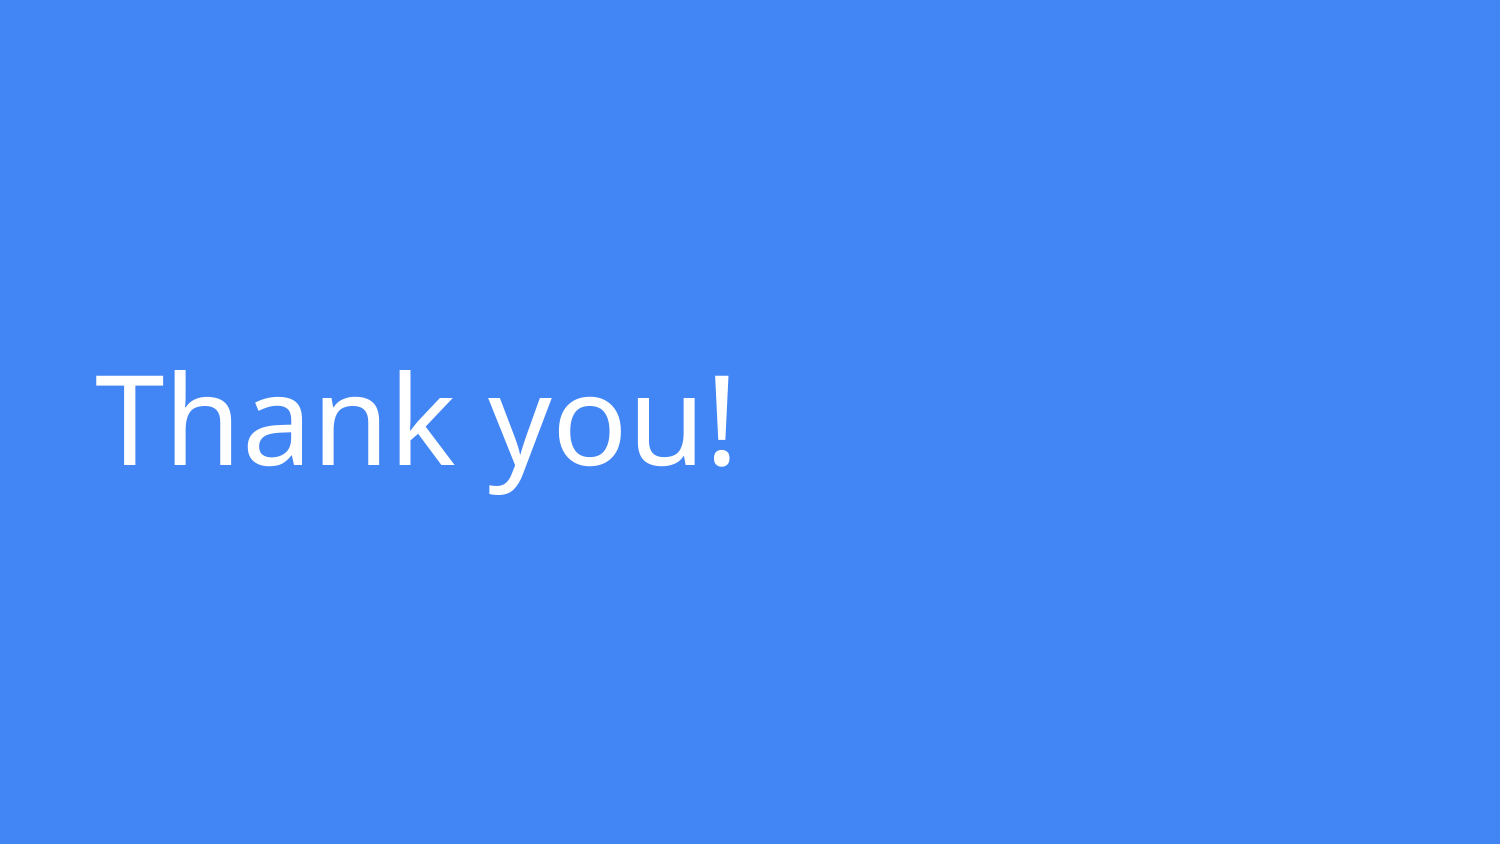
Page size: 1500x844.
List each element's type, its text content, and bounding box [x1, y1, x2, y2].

title Thank you! [80, 80, 1102, 752]
